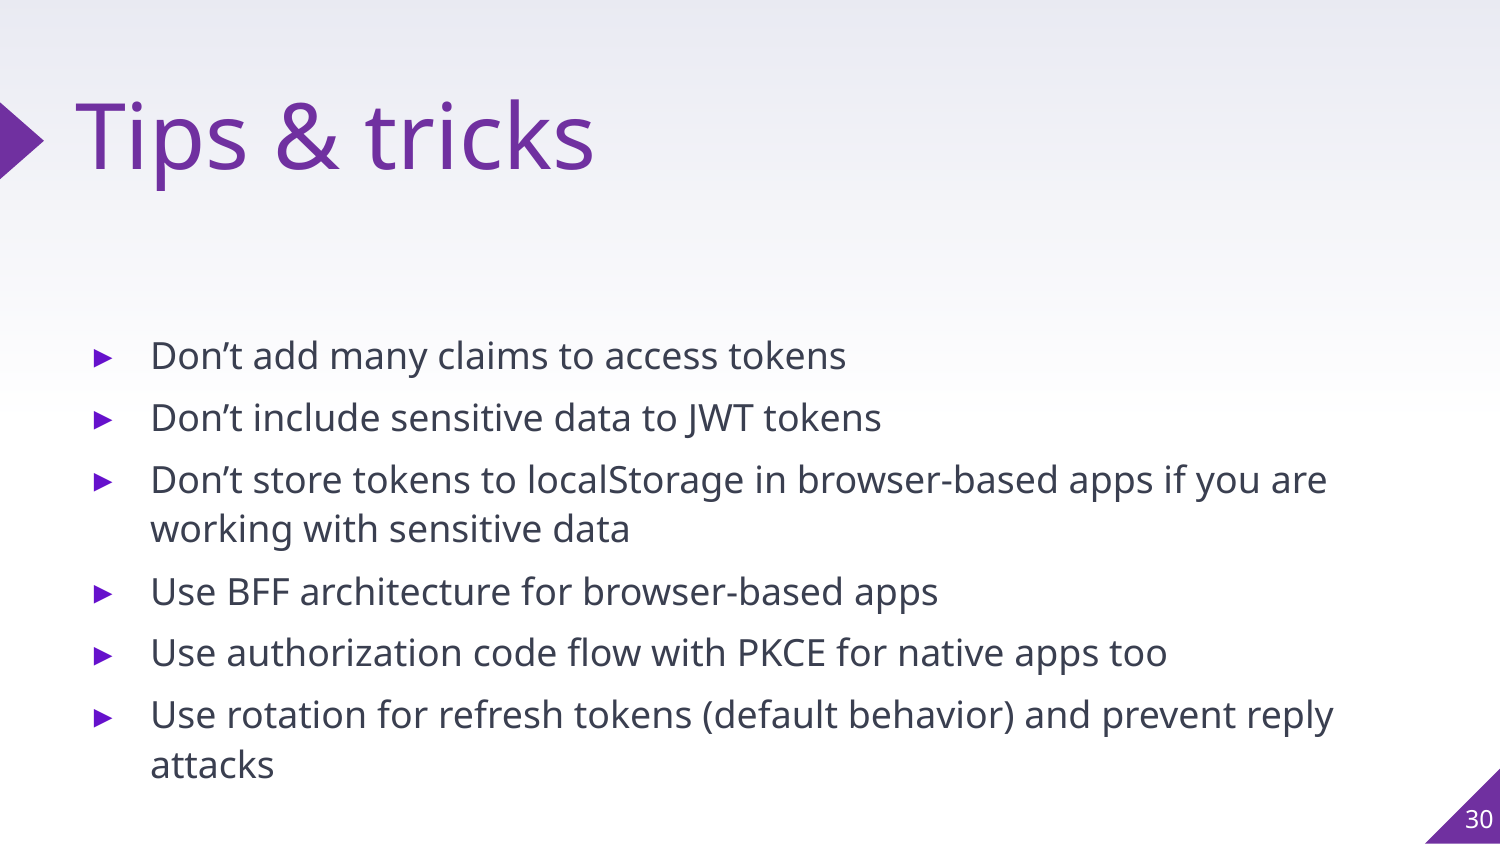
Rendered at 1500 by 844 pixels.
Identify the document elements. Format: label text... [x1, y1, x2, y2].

title Tips & tricks [75, 99, 1253, 277]
slide_number 30 [1418, 760, 1494, 838]
list Don’t add many claims to access tokens Don’t include sensitive data to JWT tokens Don’t store tokens to localStorage in browser-based apps if you are working with sensitive data Use BFF architecture for browser-based apps Use authorization code flow with PKCE for native apps too Use rotation for refresh tokens (default behavior) and prevent reply attacks [75, 327, 1431, 761]
